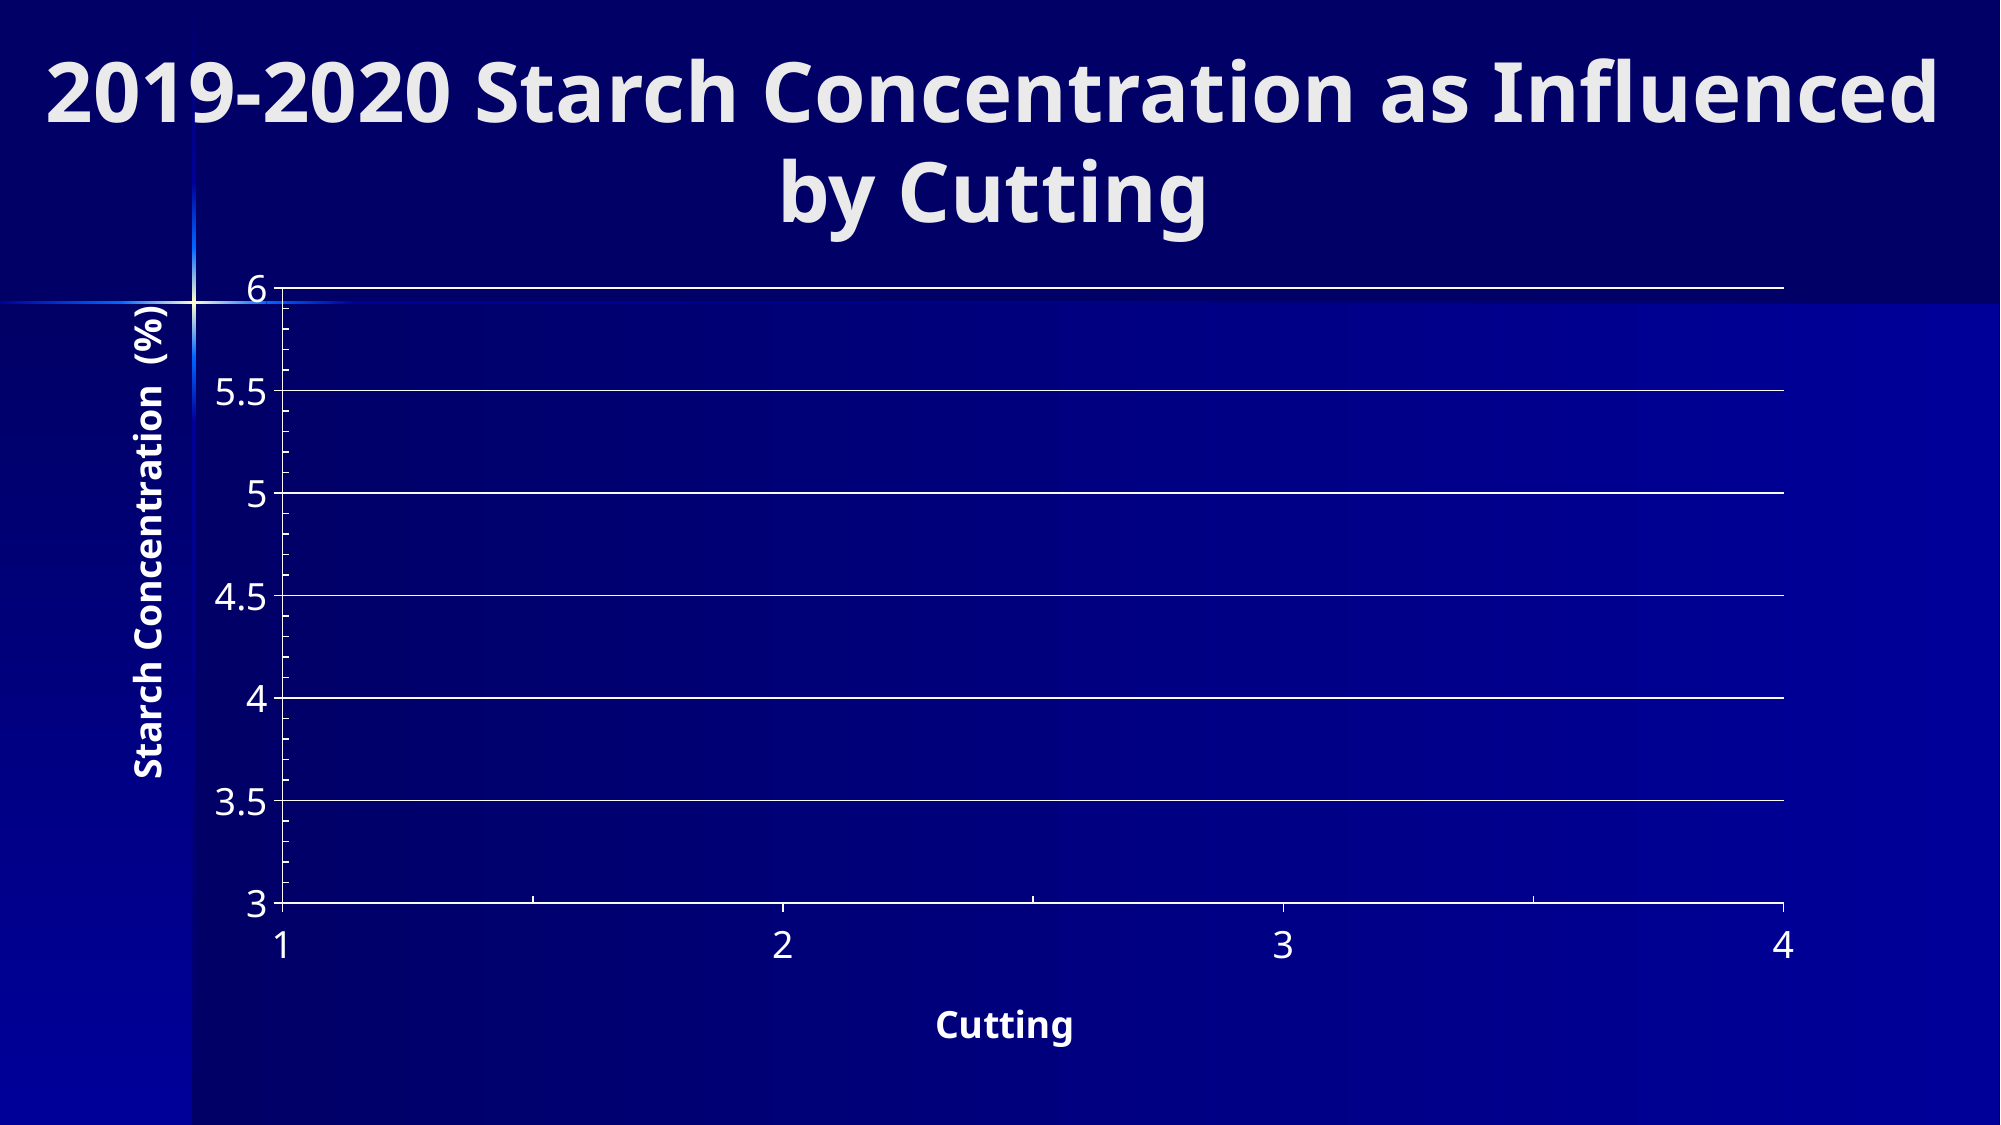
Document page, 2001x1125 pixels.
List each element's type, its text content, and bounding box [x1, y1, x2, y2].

chart [60, 253, 1989, 1100]
title 2019-2020 Starch Concentration as Influenced by Cutting [0, 76, 1989, 312]
